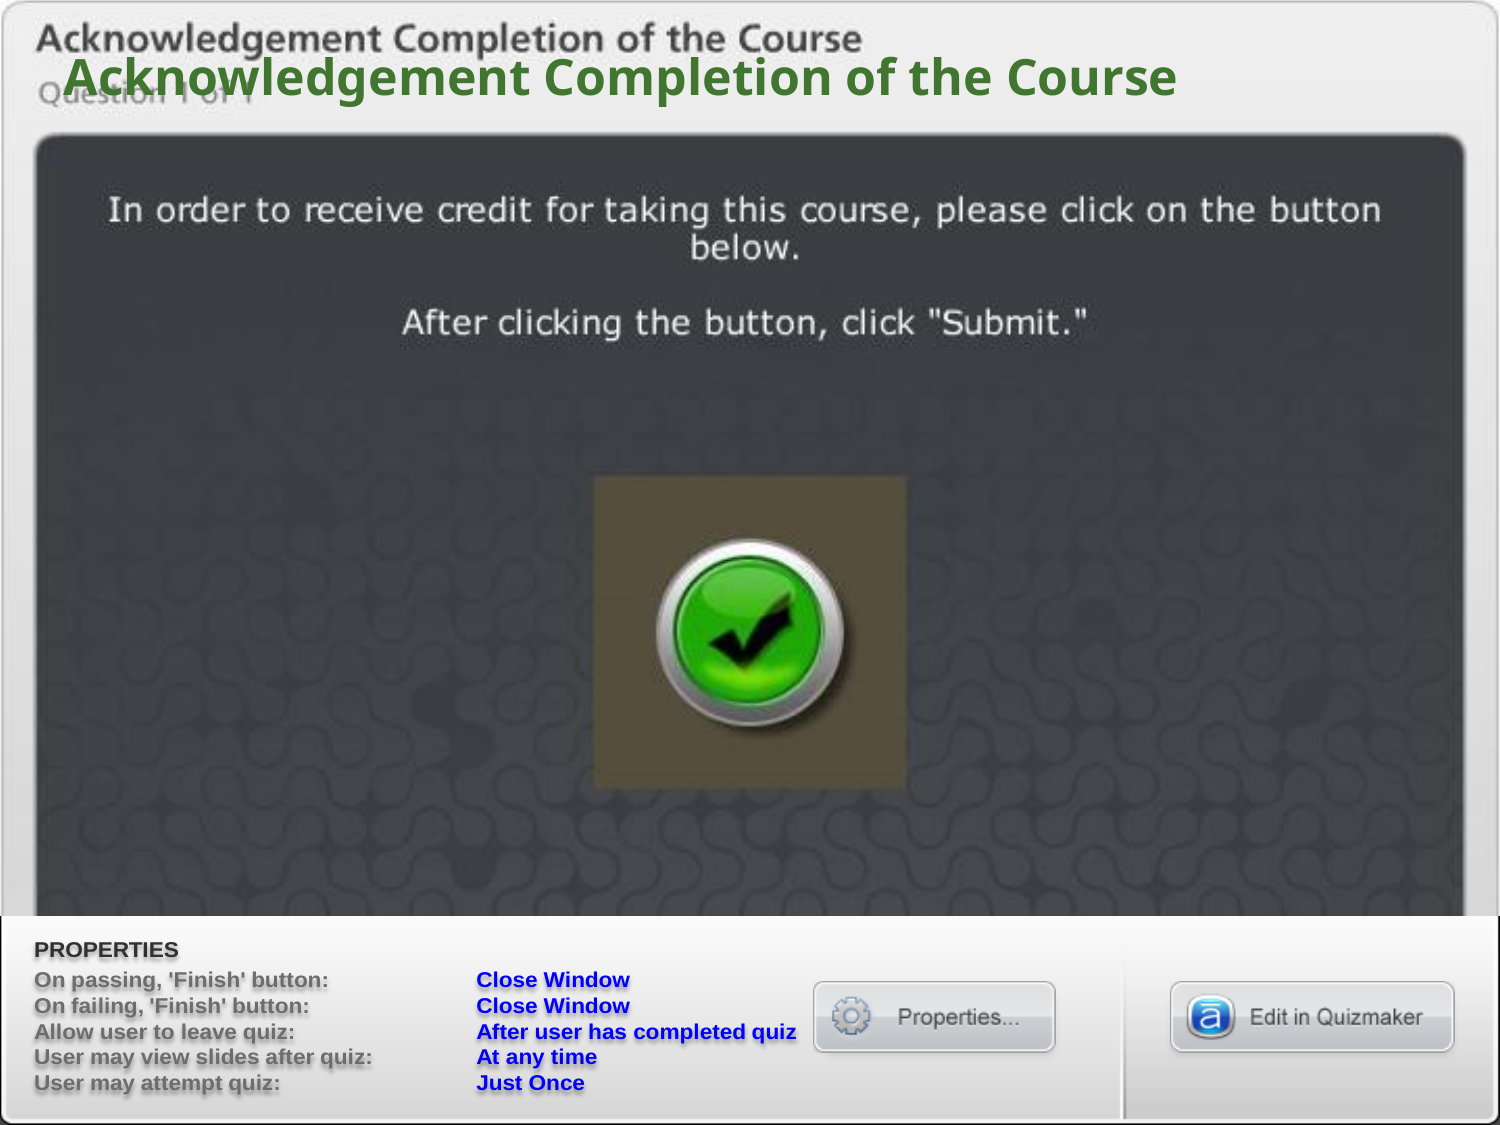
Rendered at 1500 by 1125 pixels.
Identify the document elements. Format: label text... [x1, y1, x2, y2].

picture [0, 0, 1500, 1125]
title Acknowledgement Completion of the Course [63, 43, 1436, 151]
